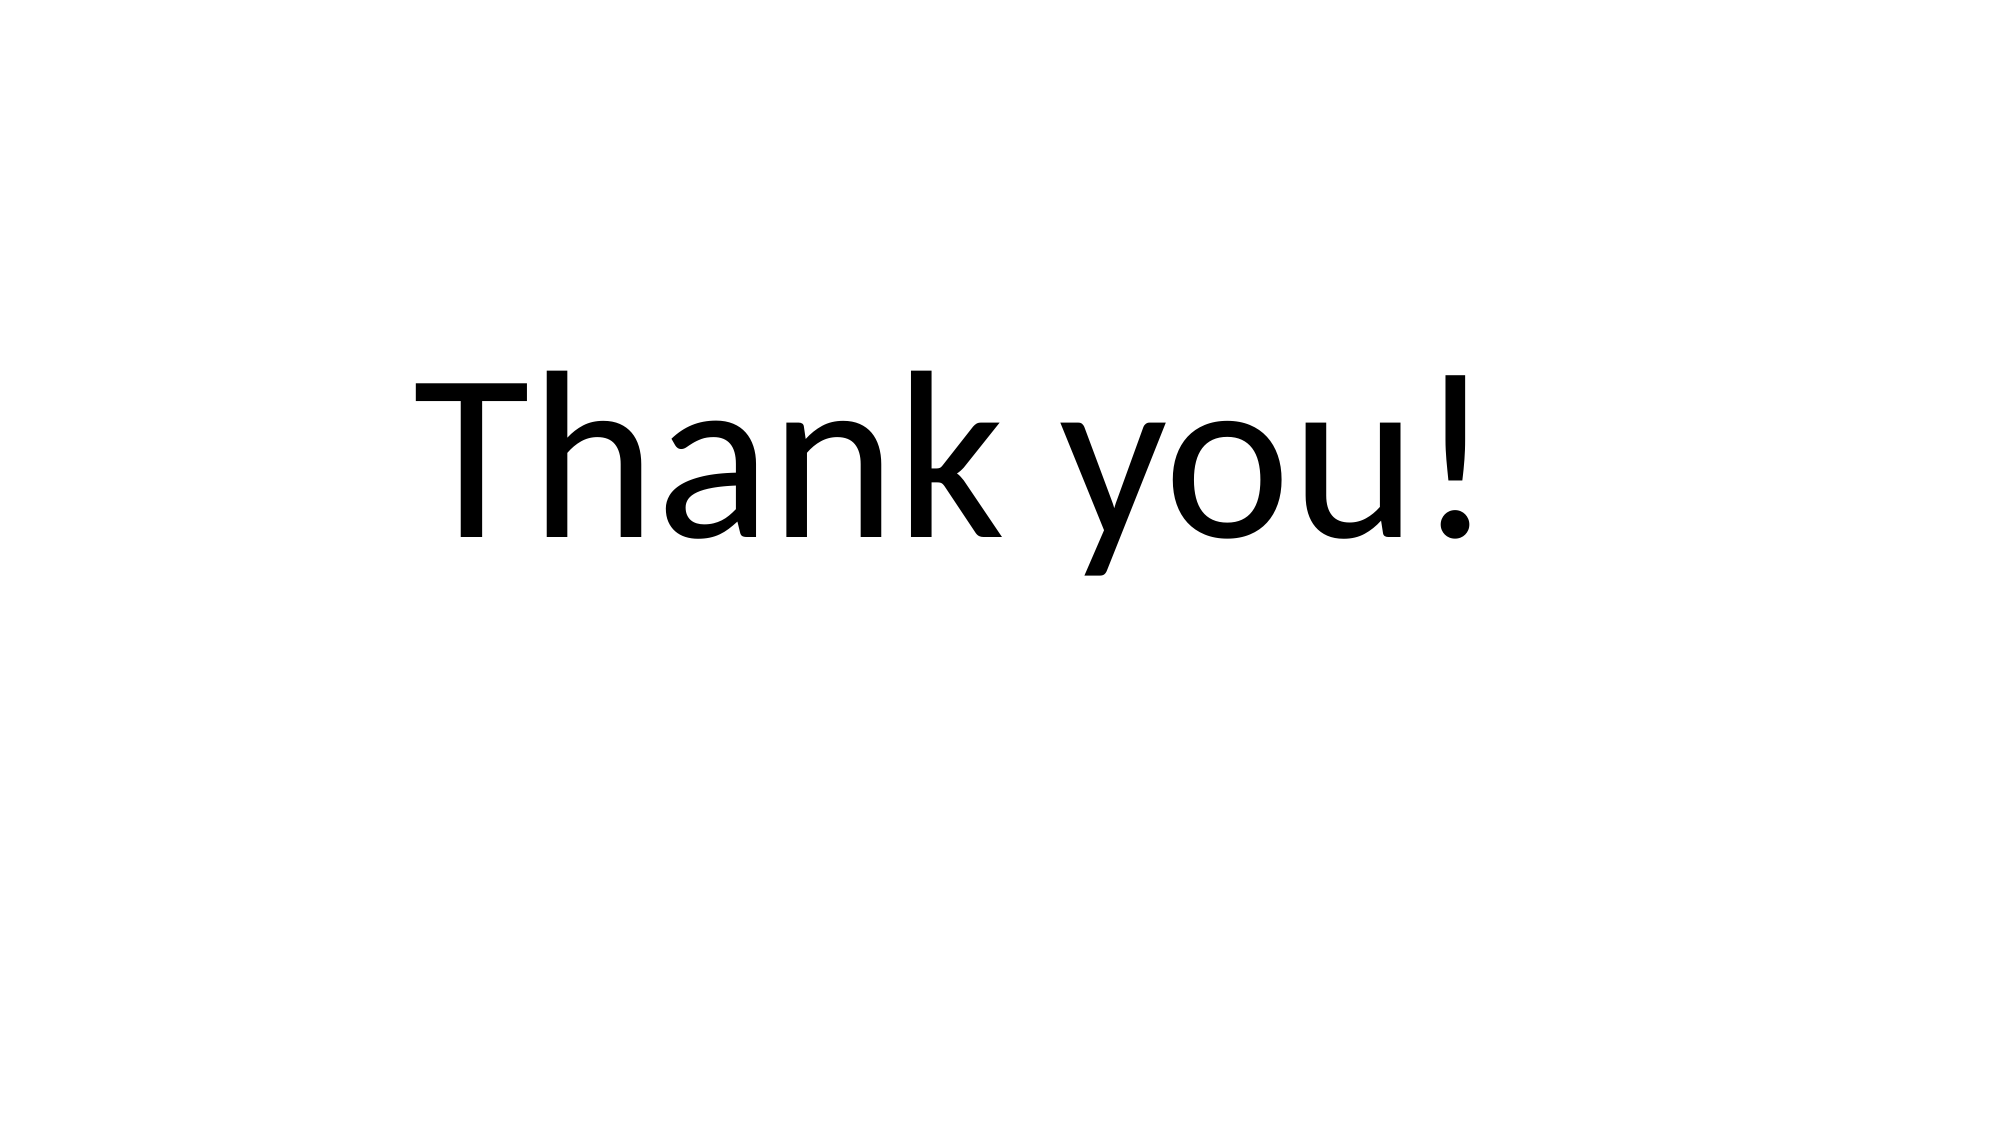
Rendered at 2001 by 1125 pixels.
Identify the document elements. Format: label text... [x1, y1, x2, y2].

text_box Thank you! [111, 290, 1798, 593]
